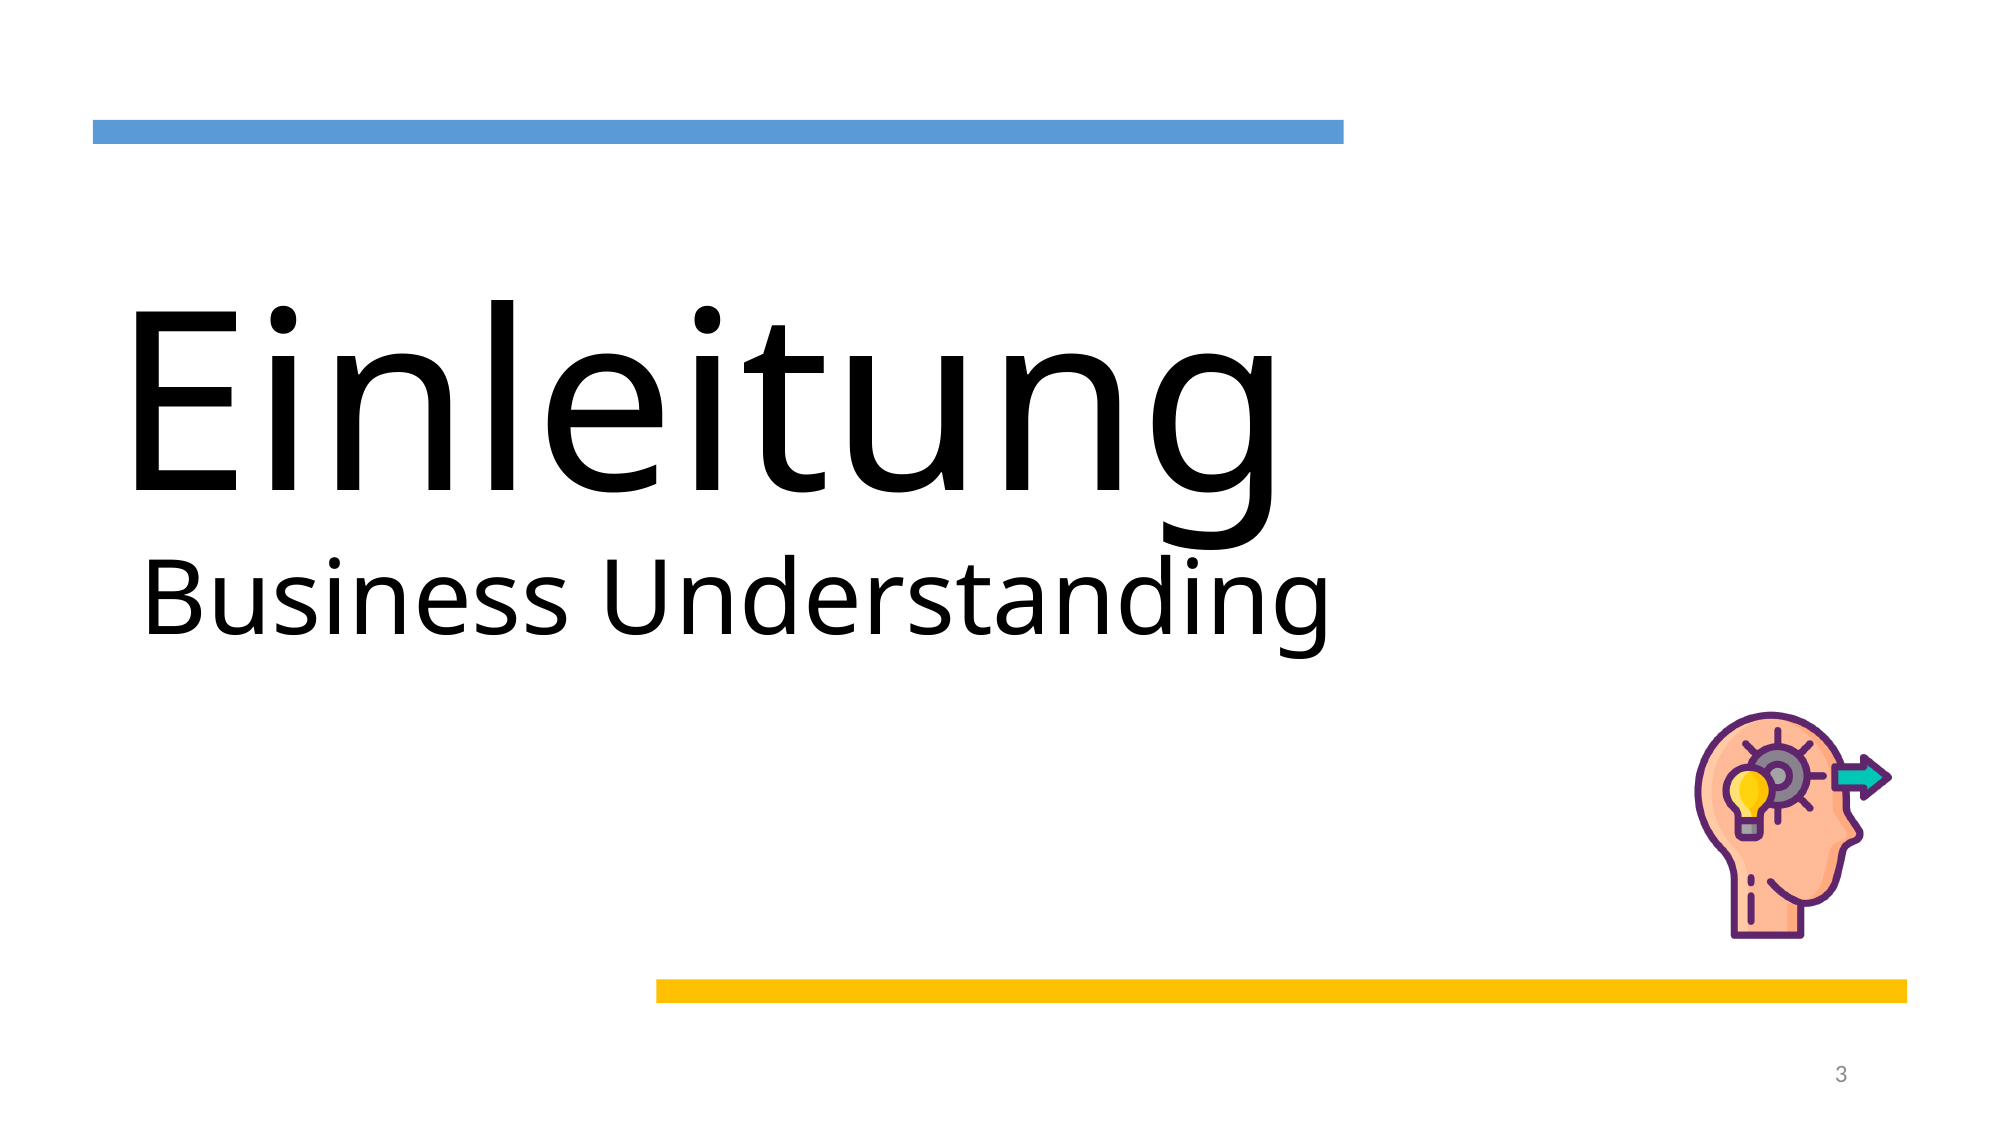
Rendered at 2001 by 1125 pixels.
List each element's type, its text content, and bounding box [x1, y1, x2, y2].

title Einleitung Business Understanding [92, 262, 1666, 669]
picture [1678, 710, 1908, 940]
slide_number 3 [1412, 1042, 1863, 1103]
text_box [92, 119, 1345, 145]
text_box [655, 978, 1908, 1004]
